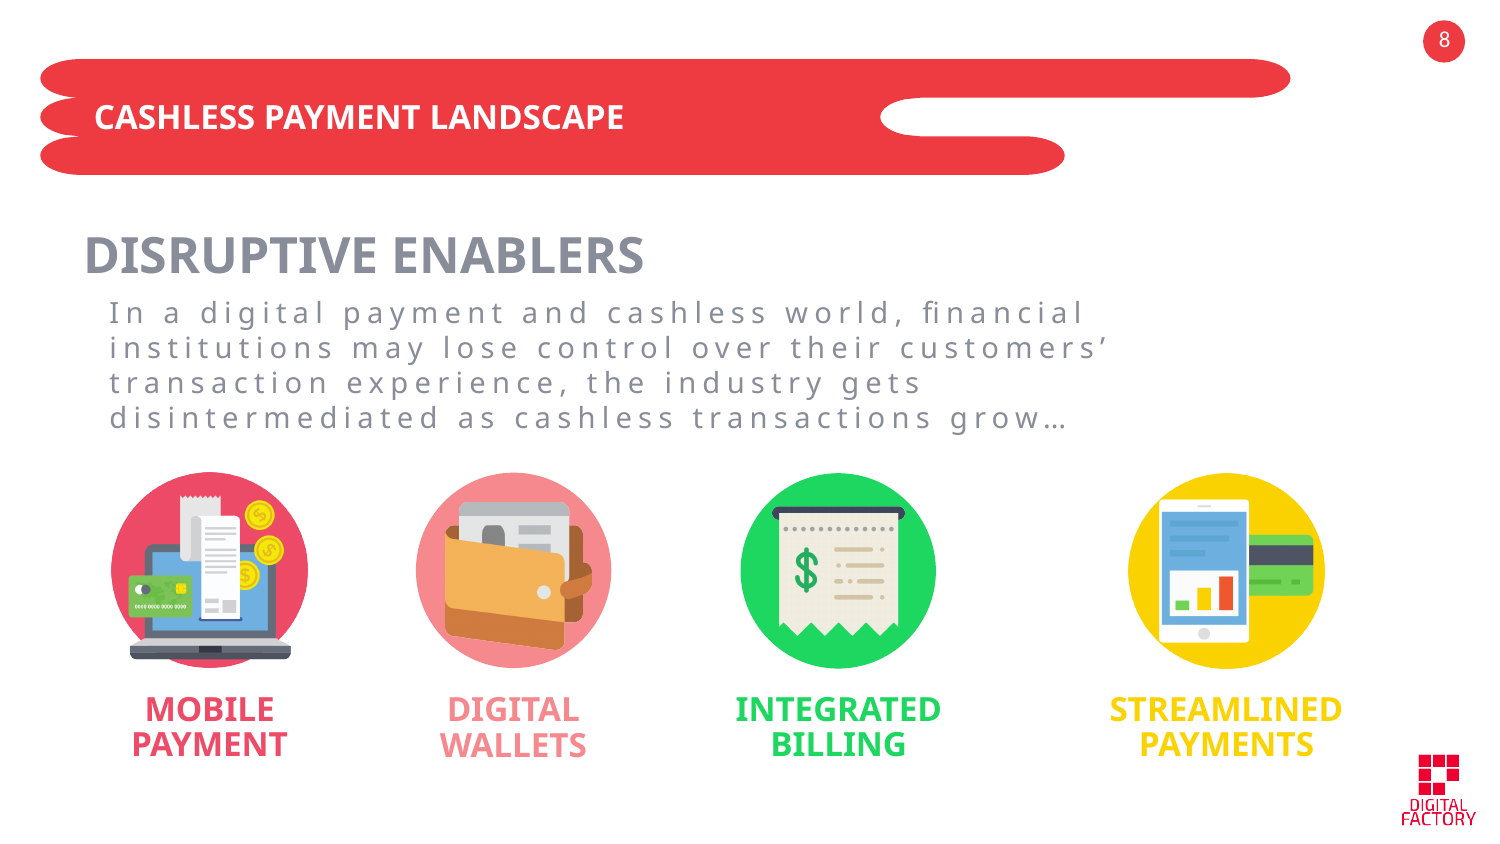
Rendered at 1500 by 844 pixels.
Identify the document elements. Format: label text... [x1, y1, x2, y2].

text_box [415, 472, 612, 669]
text_box [39, 58, 1292, 176]
text_box STREAMLINED PAYMENTS [1022, 680, 1431, 731]
text_box CASHLESS PAYMENT LANDSCAPE [93, 93, 977, 185]
picture [772, 505, 905, 637]
text_box DIGITAL WALLETS [373, 680, 654, 731]
text_box INTEGRATED BILLING [677, 680, 1001, 731]
text_box MOBILE PAYMENT [69, 680, 350, 731]
picture [1400, 751, 1478, 829]
text_box In a digital payment and cashless world, financial institutions may lose control over their customers’ transaction experience, the industry gets disintermediated as cashless transactions grow… [86, 278, 1245, 451]
text_box DISRUPTIVE ENABLERS [75, 218, 654, 269]
text_box [739, 472, 937, 670]
picture [1128, 473, 1325, 669]
picture [111, 472, 308, 669]
